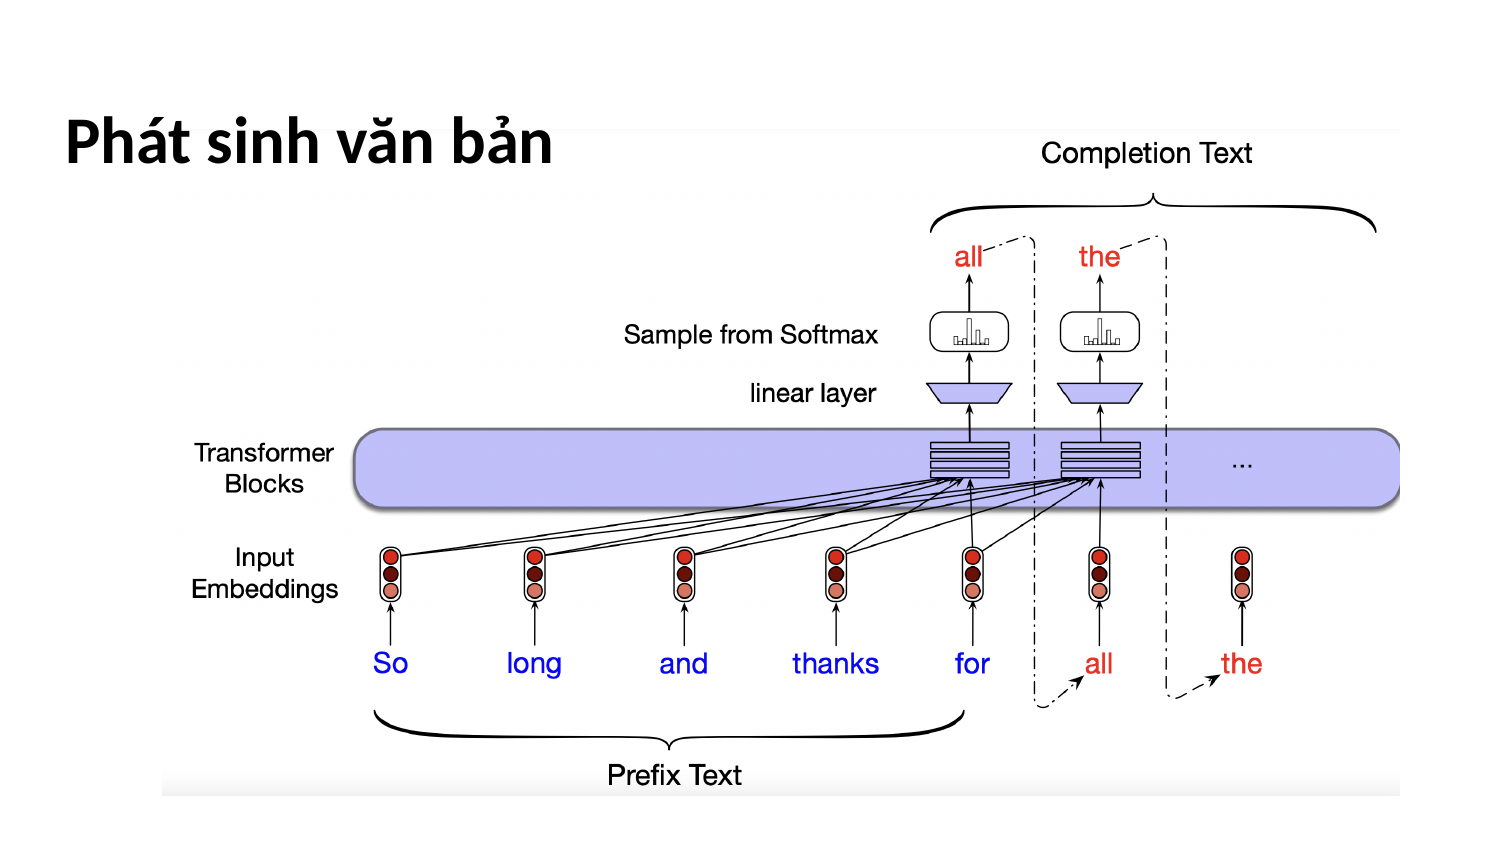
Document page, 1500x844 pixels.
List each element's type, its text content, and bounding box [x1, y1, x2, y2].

title Phát sinh văn bản [50, 62, 1450, 185]
picture [162, 129, 1401, 797]
